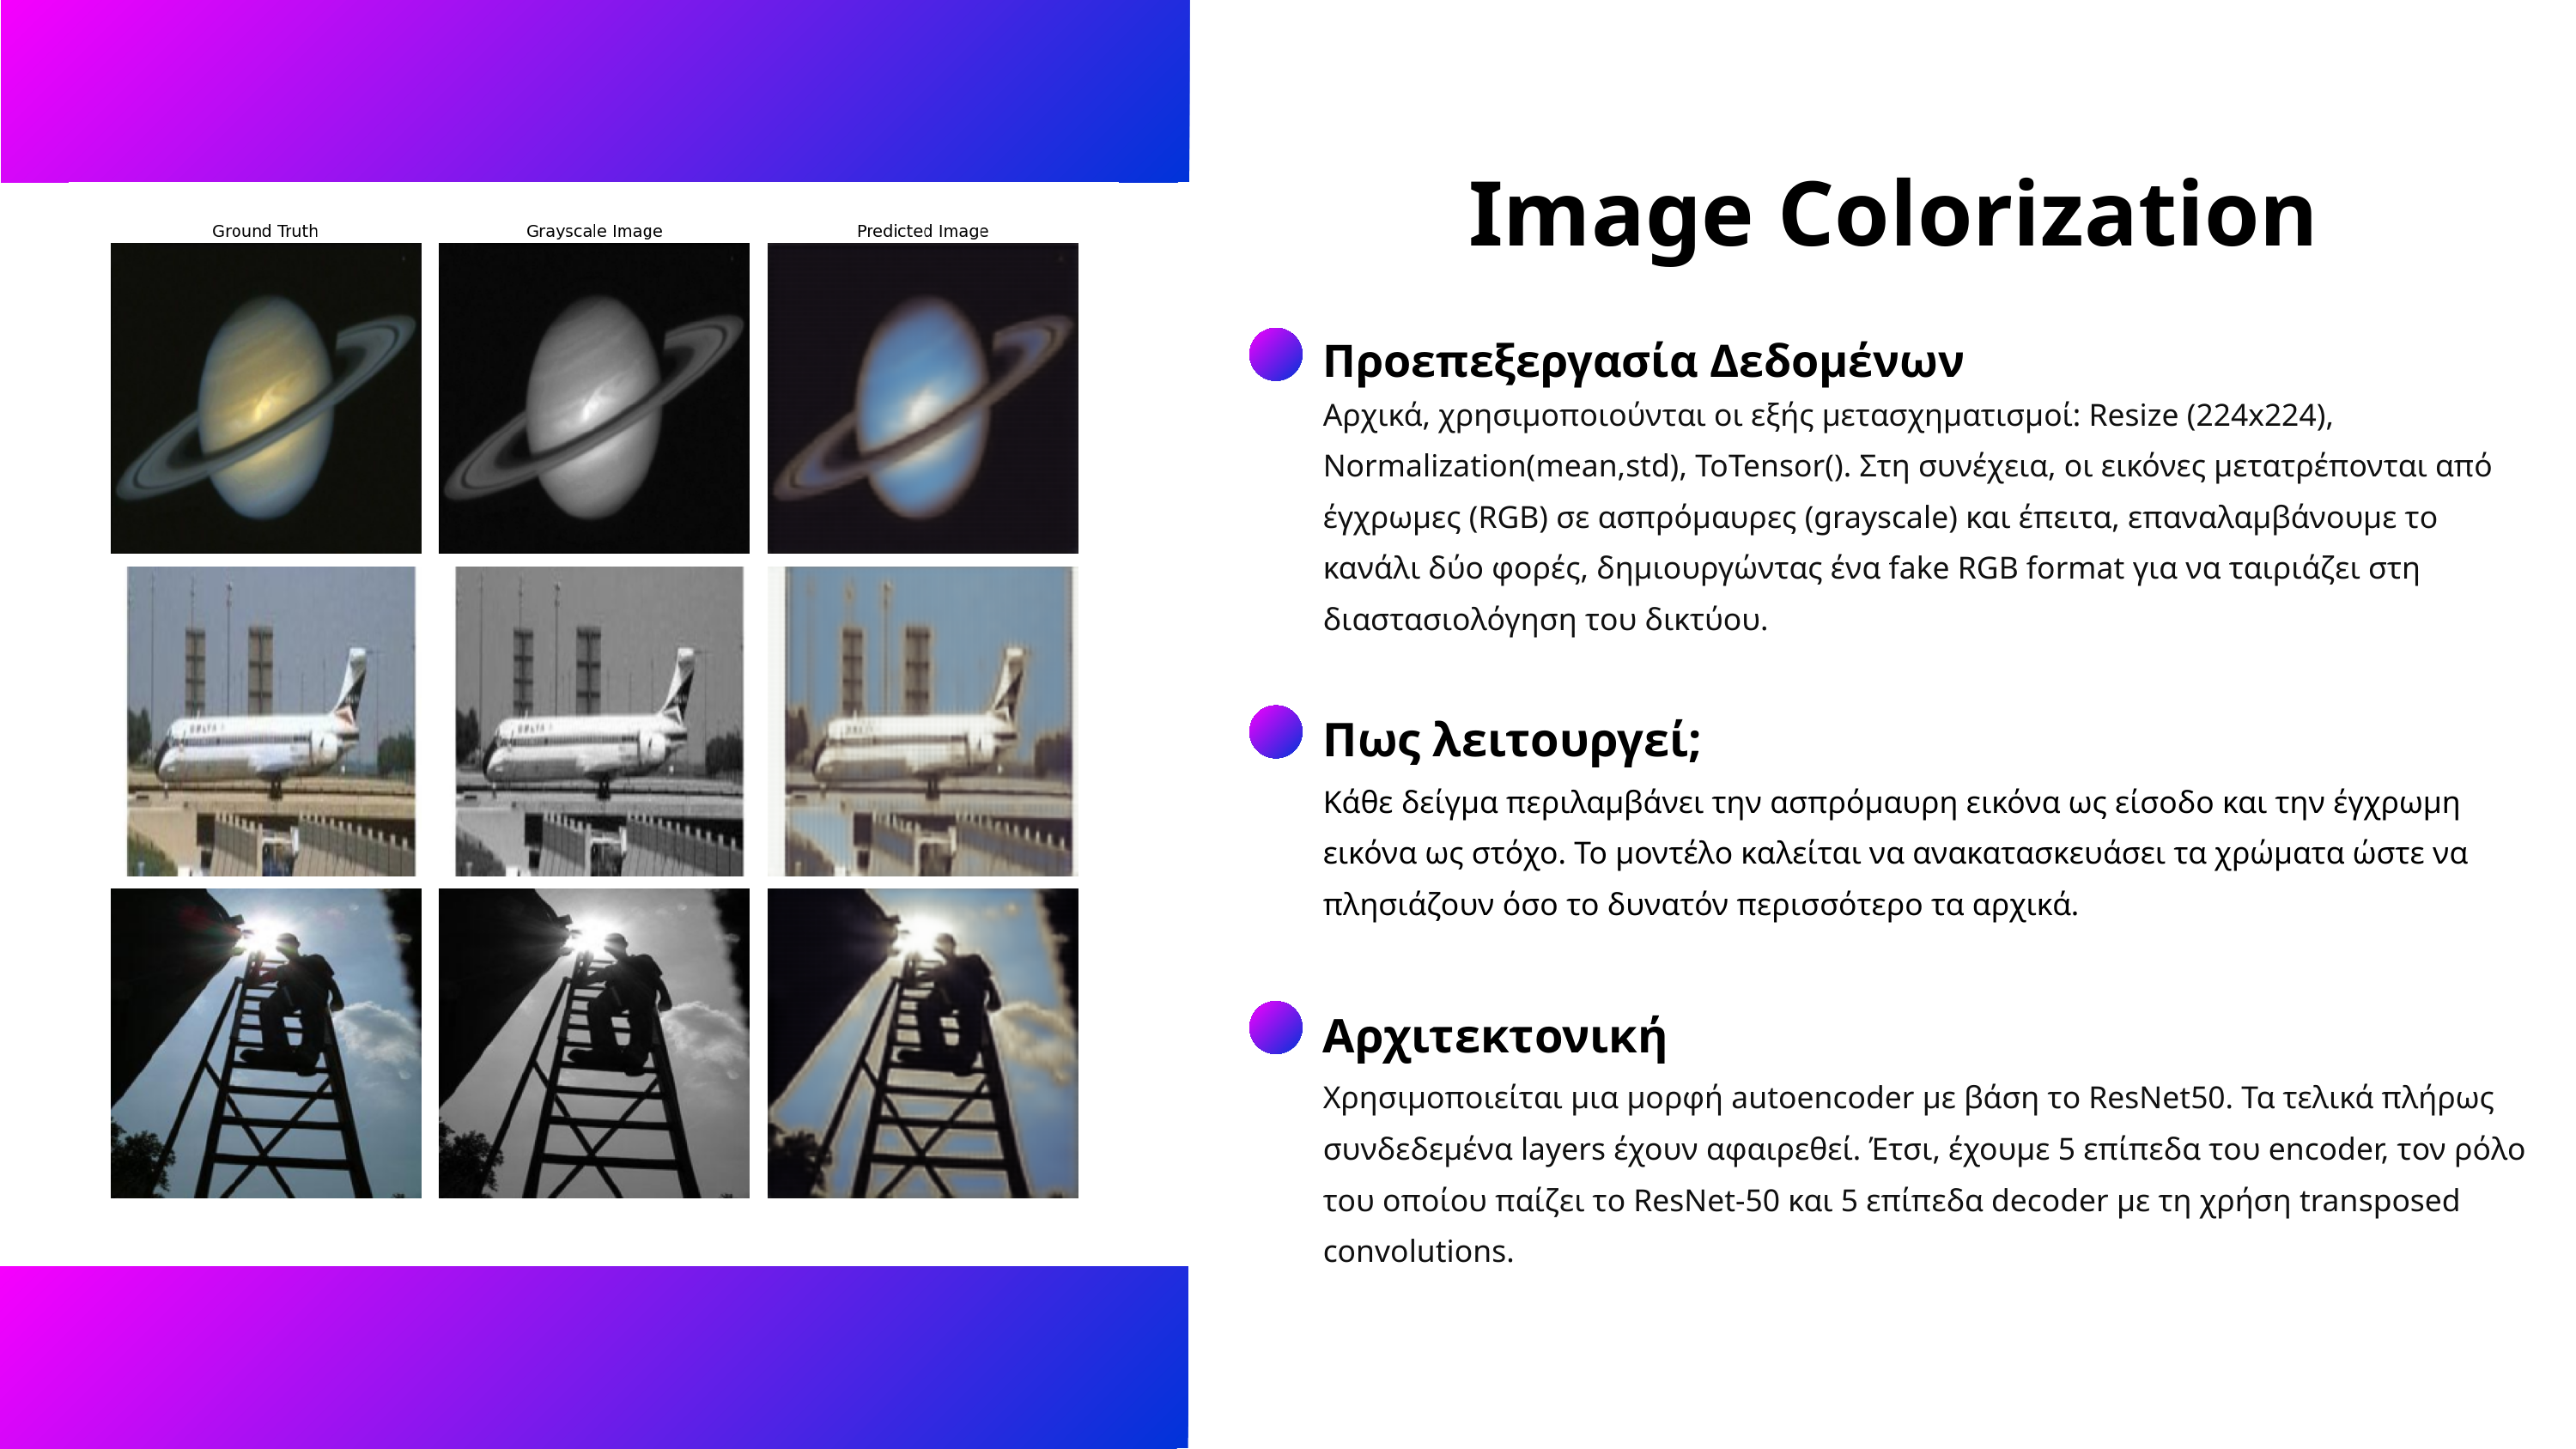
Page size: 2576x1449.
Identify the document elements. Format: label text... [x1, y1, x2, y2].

text_box Image Colorization [1188, 112, 2576, 264]
text_box Πως λειτουργεί; [1322, 699, 2257, 767]
text_box Χρησιμοποιείται μια μορφή autoencoder με βάση το ResNet50. Τα τελικά πλήρως συνδεδεμένα layers έχουν αφαιρεθεί. Έτσι, έχουμε 5 επίπεδα του encoder, τον ρόλο του οποίου παίζει το ResNet-50 και 5 επίπεδα decoder με τη χρήση transposed convolutions. [1322, 1064, 2538, 1269]
picture [69, 182, 1120, 1240]
text_box Αρχιτεκτονική [1322, 995, 2257, 1063]
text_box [1, 0, 1190, 183]
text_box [1249, 327, 1303, 381]
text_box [0, 1245, 1188, 1449]
text_box Αρχικά, χρησιμοποιούνται οι εξής μετασχηματισμοί: Resize (224x224), Normalization(mean,std), ToTensor(). Στη συνέχεια, oι εικόνες μετατρέπονται από έγχρωμες (RGB) σε ασπρόμαυρες (grayscale) και έπειτα, επαναλαμβάνουμε το κανάλι δύο φορές, δημιουργώντας ένα fake RGB format για να ταιριάζει στη διαστασιολόγηση του δικτύου. [1322, 380, 2538, 637]
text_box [1249, 1001, 1303, 1054]
text_box Προεπεξεργασία Δεδομένων [1322, 321, 2257, 380]
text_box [1249, 705, 1303, 759]
text_box Κάθε δείγμα περιλαμβάνει την ασπρόμαυρη εικόνα ως είσοδο και την έγχρωμη εικόνα ως στόχο. Το μοντέλο καλείται να ανακατασκευάσει τα χρώματα ώστε να πλησιάζουν όσο το δυνατόν περισσότερο τα αρχικά. [1322, 767, 2538, 922]
